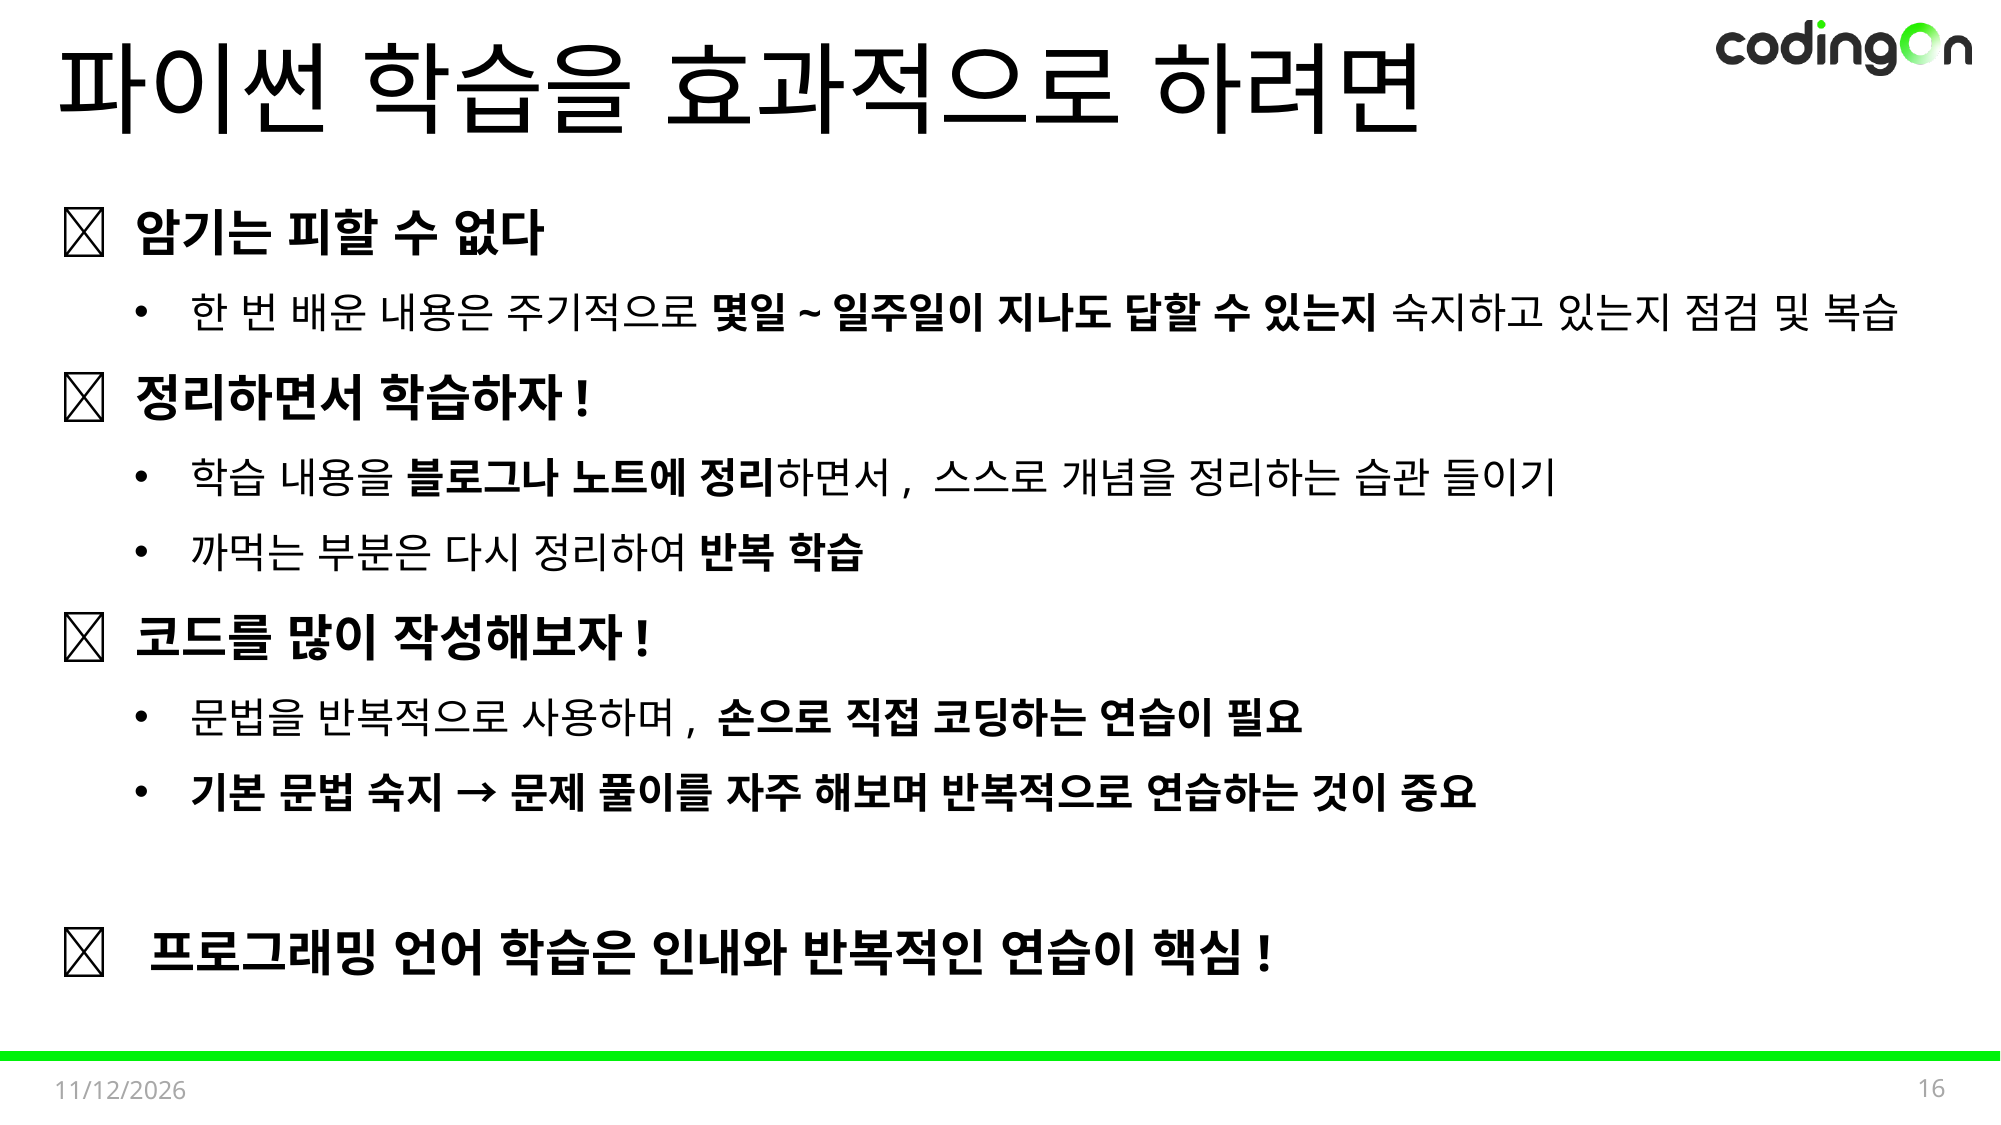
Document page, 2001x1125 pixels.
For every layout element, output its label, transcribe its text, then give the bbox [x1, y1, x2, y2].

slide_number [39, 1061, 490, 1122]
slide_number 16 [1510, 1059, 1961, 1120]
text_box ✅ 암기는 피할 수 없다 한 번 배운 내용은 주기적으로 몇일~일주일이 지나도 답할 수 있는지 숙지하고 있는지 점검 및 복습 ✅ 정리하면서 학습하자! 학습 내용을 블로그나 노트에 정리하면서, 스스로 개념을 정리하는 습관 들이기 까먹는 부분은 다시 정리하여 반복 학습 ✅ 코드를 많이 작성해보자! 문법을 반복적으로 사용하며, 손으로 직접 코딩하는 연습이 필요 기본 문법 숙지 → 문제 풀이를 자주 해보며 반복적으로 연습하는 것이 중요 💡 프로그래밍 언어 학습은 인내와 반복적인 연습이 핵심! [44, 164, 1927, 989]
picture [1815, 20, 1972, 76]
title 파이썬 학습을 효과적으로 하려면 [41, 0, 1815, 188]
